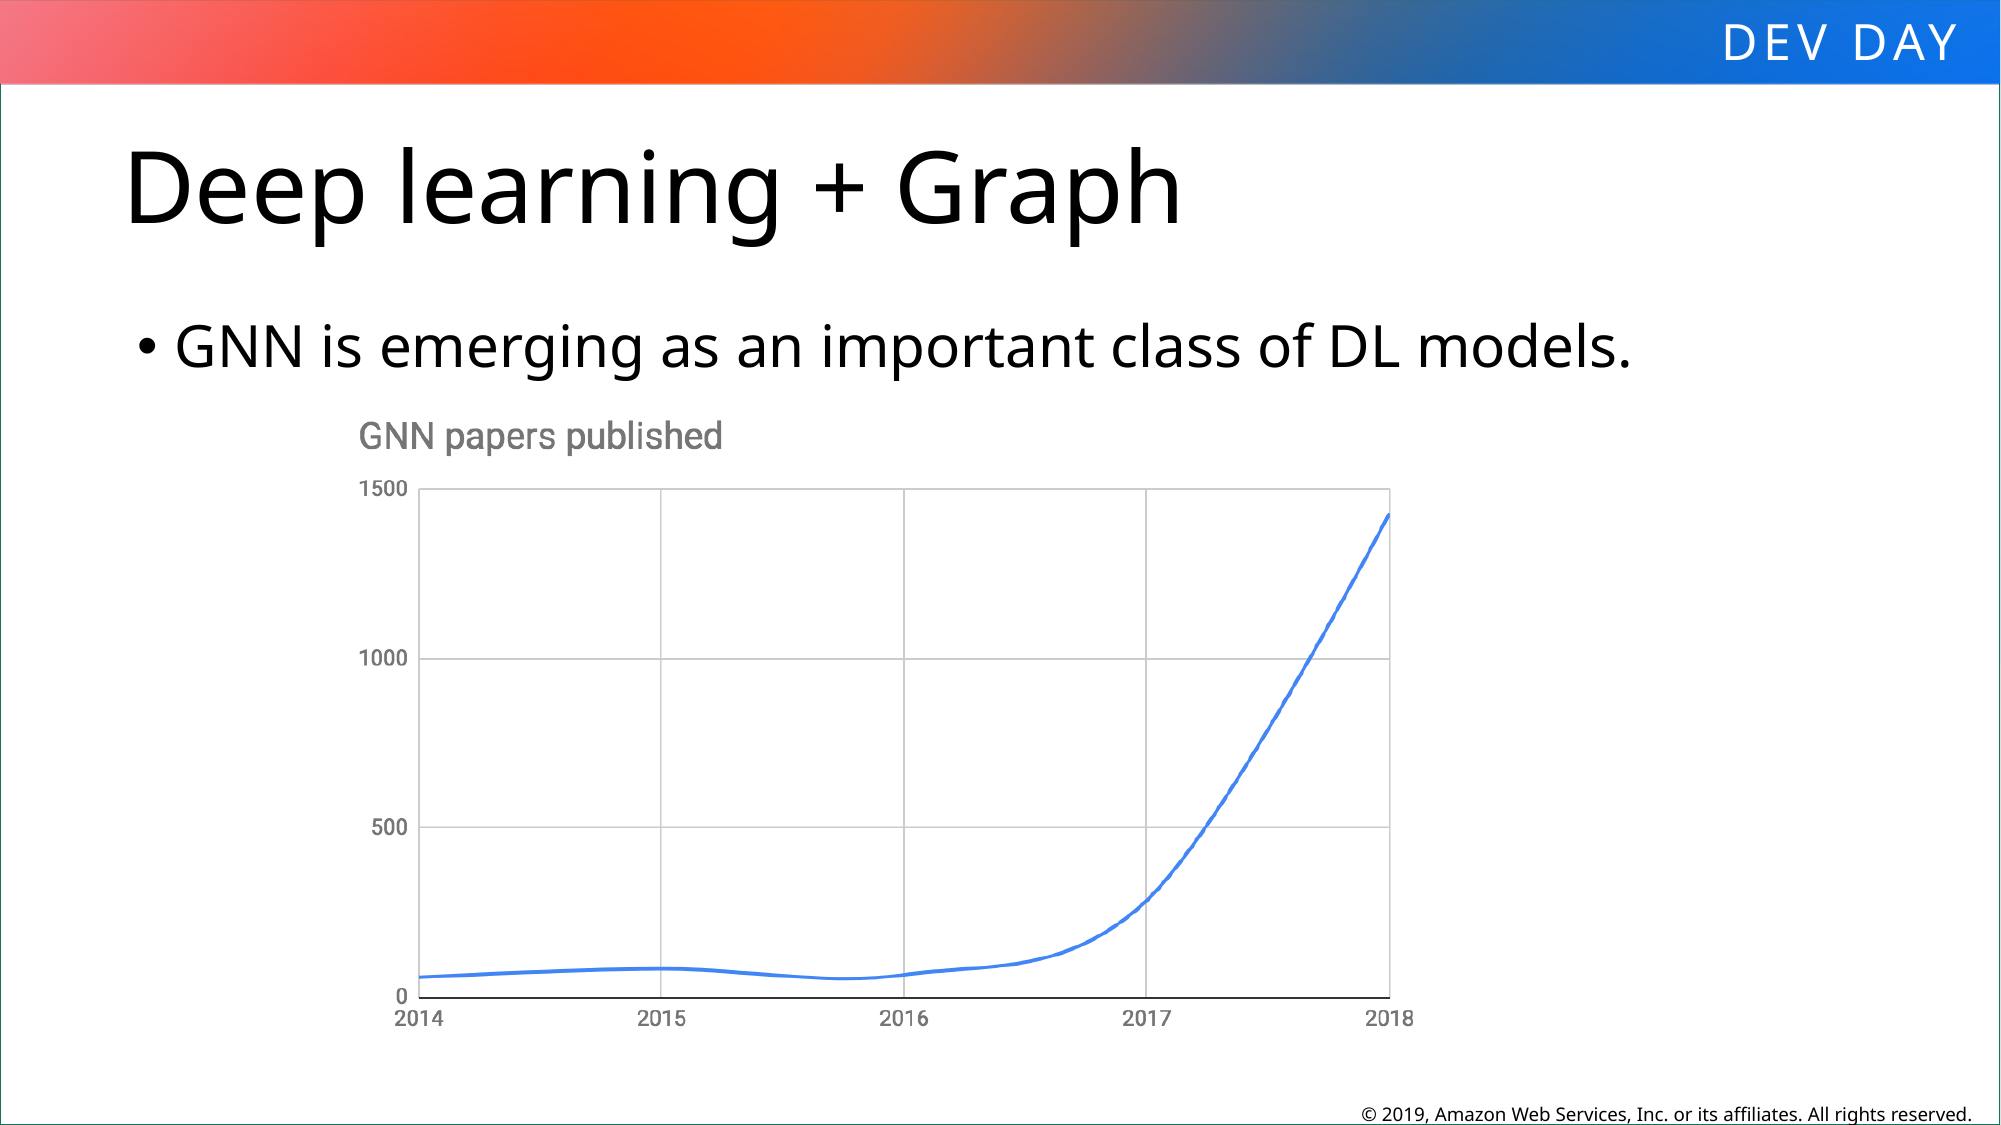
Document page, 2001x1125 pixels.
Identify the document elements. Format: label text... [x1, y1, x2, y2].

list Deep learning + Graph [107, 129, 1513, 294]
picture [324, 413, 1423, 1035]
list GNN is emerging as an important class of DL models. [107, 293, 1882, 787]
picture [0, 0, 2001, 90]
